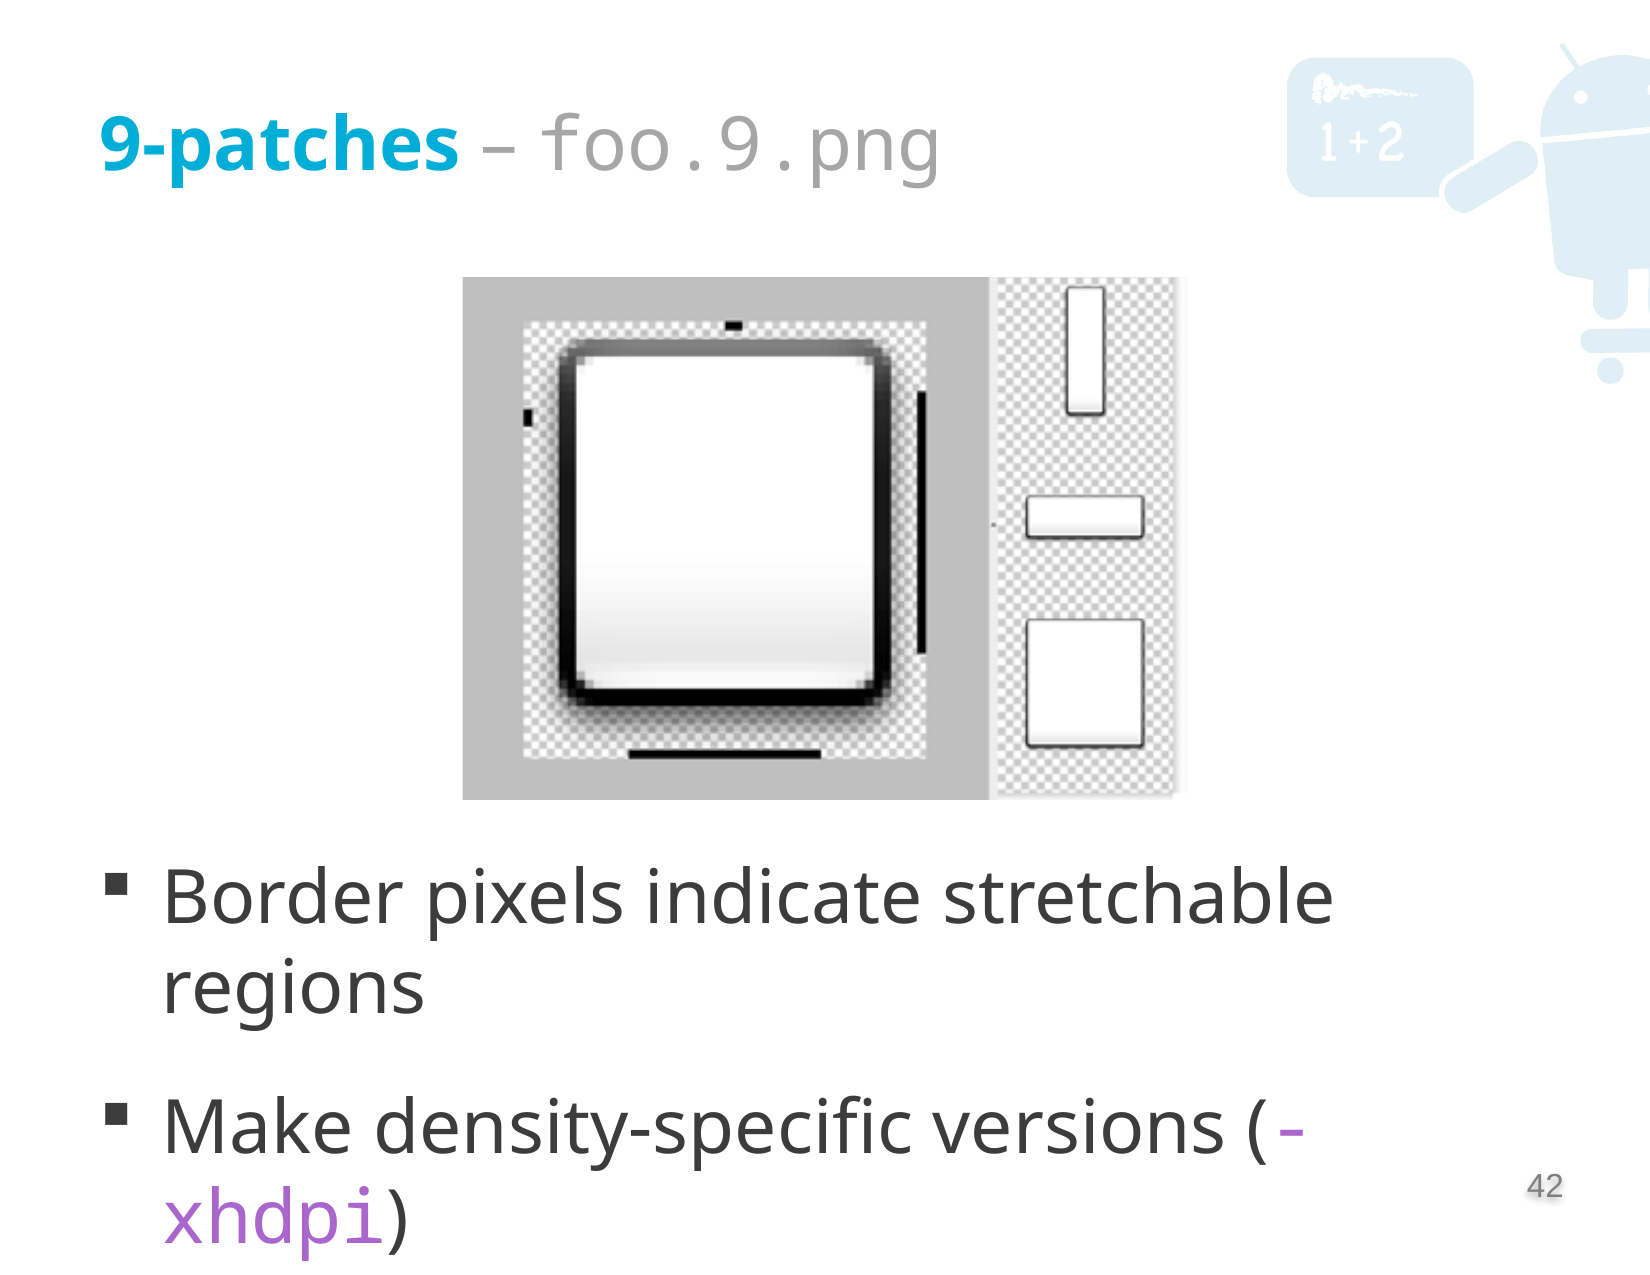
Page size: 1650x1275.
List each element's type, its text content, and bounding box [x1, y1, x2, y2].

title 9-patches – foo.9.png [82, 50, 1568, 230]
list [462, 277, 1188, 801]
list Border pixels indicate stretchable regions Make density-specific versions (-xhdpi) [82, 839, 1568, 1238]
